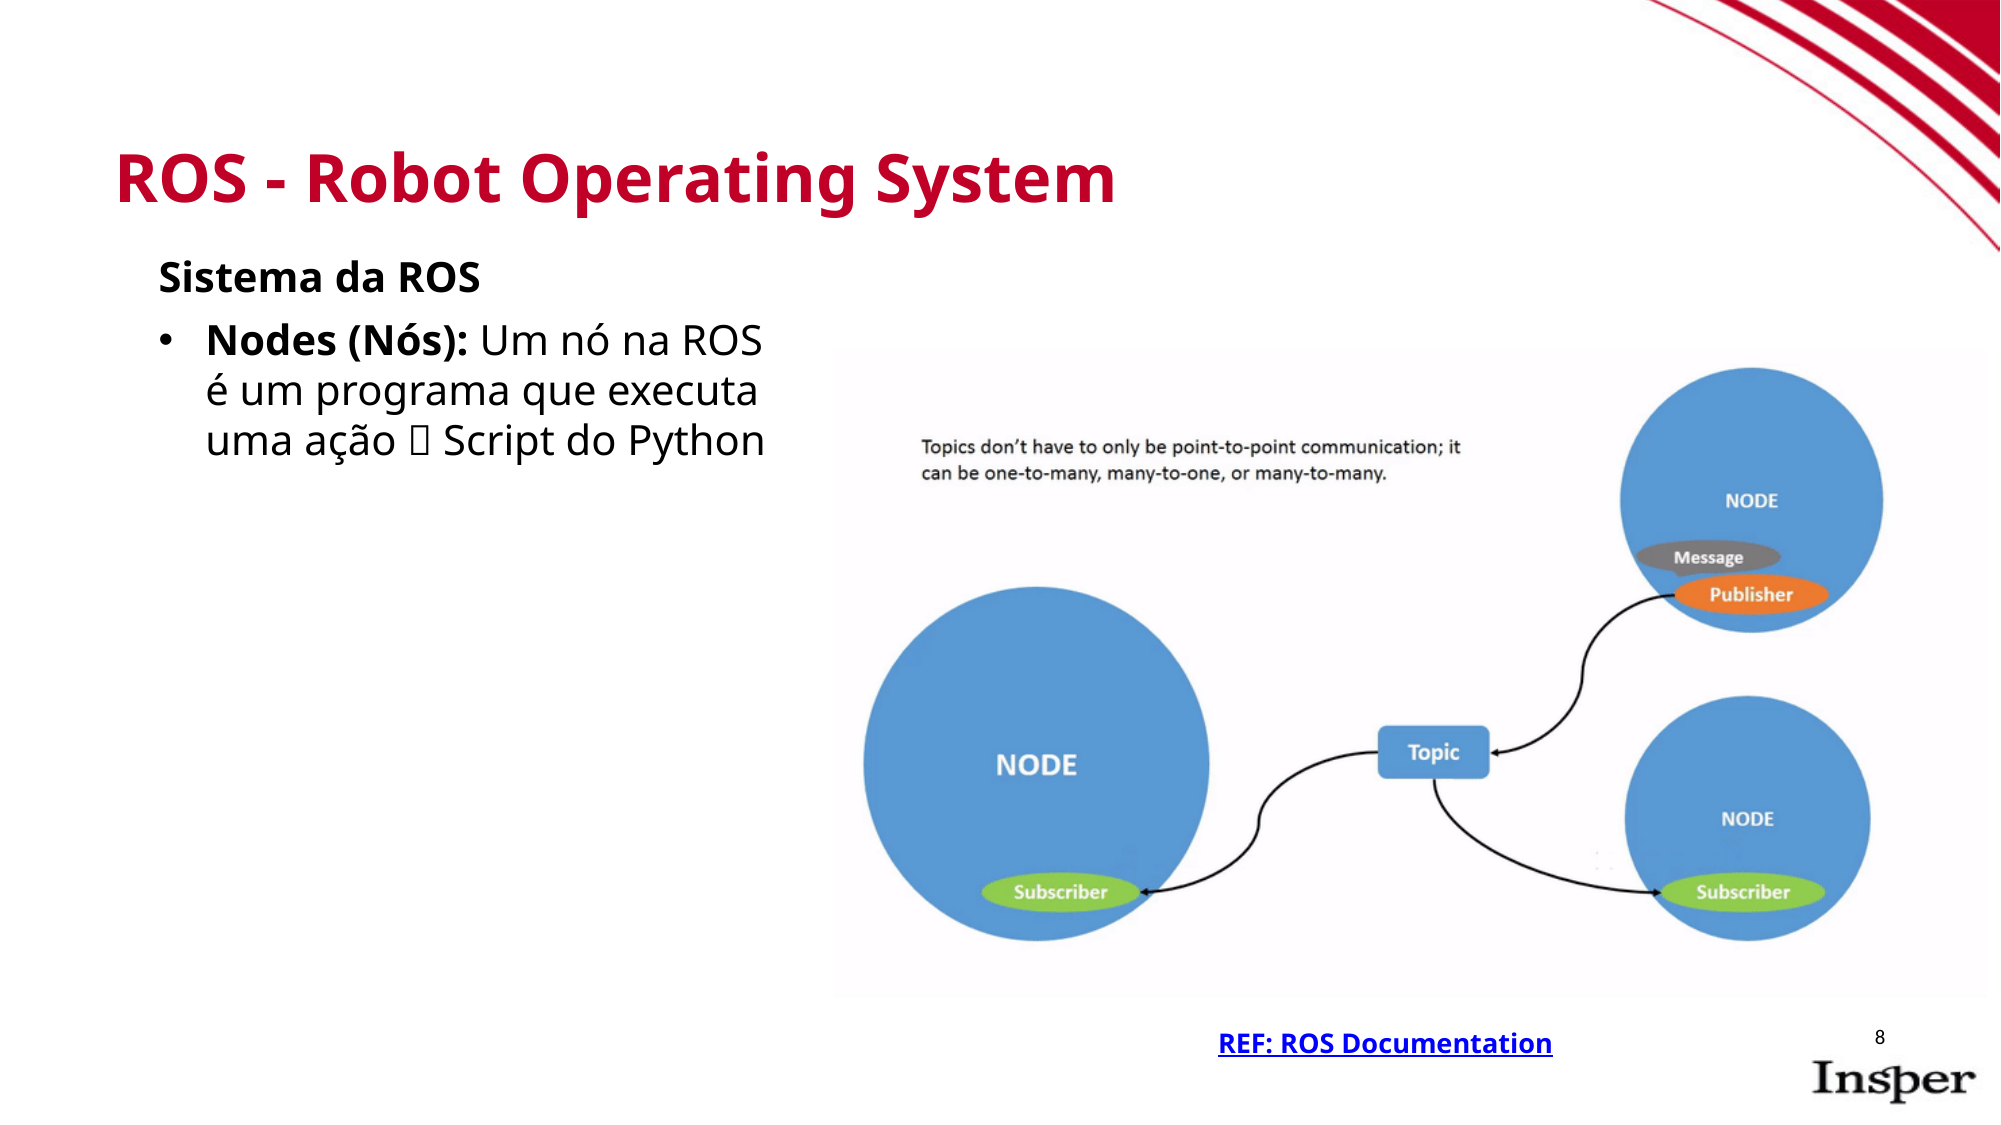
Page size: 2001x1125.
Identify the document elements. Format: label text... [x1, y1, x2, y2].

slide_number 8 [1433, 1016, 1900, 1076]
title ROS - Robot Operating System [99, 128, 1900, 230]
list Sistema da ROS Nodes (Nós): Um nó na ROS é um programa que executa uma ação  Script do Python [143, 243, 811, 1019]
list REF: ROS Documentation [1203, 1018, 1617, 1077]
picture [0, 0, 2000, 1125]
